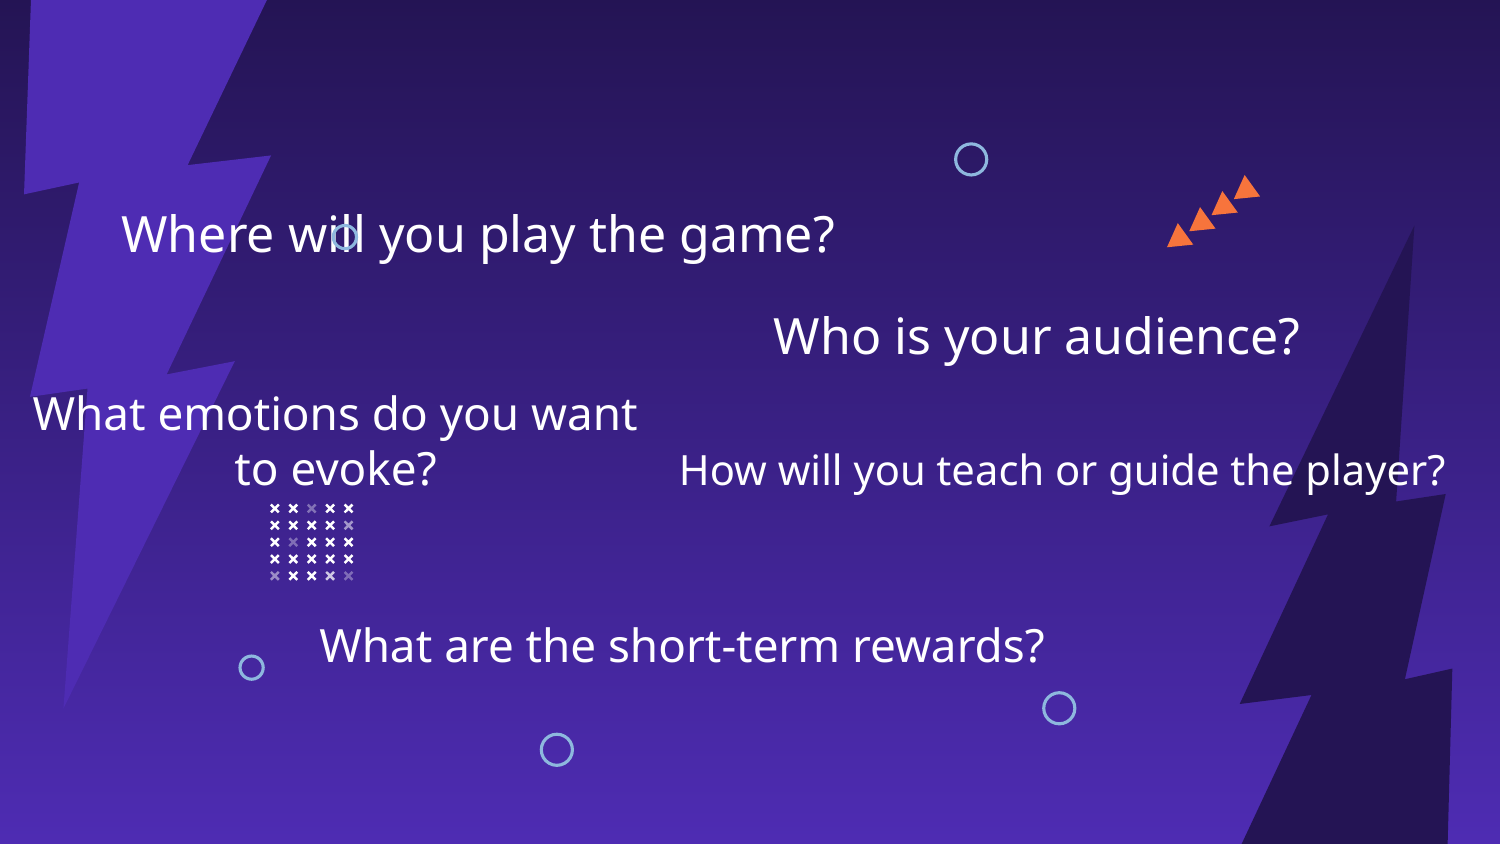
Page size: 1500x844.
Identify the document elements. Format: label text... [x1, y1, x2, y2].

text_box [239, 143, 1261, 766]
title What emotions do you want to evoke? [11, 369, 234, 511]
title Who is your audience? [1265, 262, 1441, 396]
title Where will you play the game? [75, 160, 234, 305]
title How will you teach or guide the player? [1265, 396, 1466, 542]
